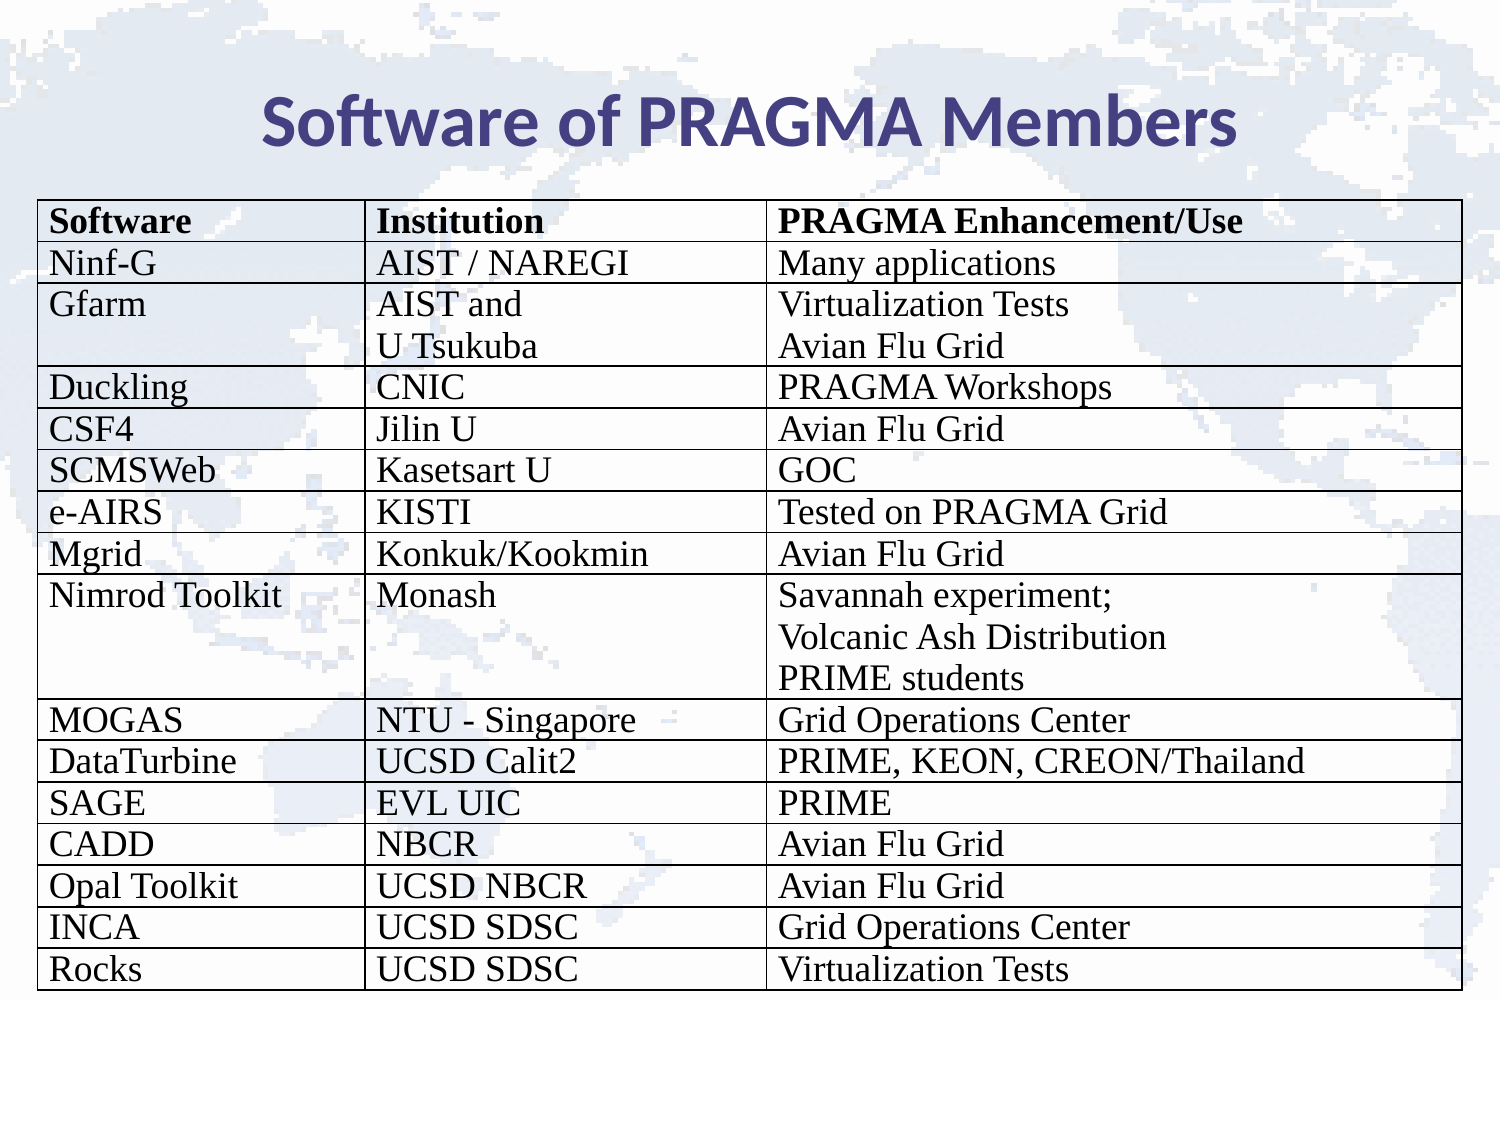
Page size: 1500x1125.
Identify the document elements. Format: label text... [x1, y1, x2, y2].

table_header Institution [366, 201, 766, 241]
table_cell NBCR [366, 824, 766, 864]
table_cell PRAGMA Workshops [767, 367, 1461, 407]
table_cell GOC [767, 450, 1461, 490]
table_cell Duckling [38, 367, 364, 407]
table_cell AIST and U Tsukuba [366, 284, 766, 365]
table_cell Jilin U [366, 409, 766, 449]
table_cell Many applications [767, 242, 1461, 282]
table_cell Gfarm [38, 284, 364, 365]
table_cell SCMSWeb [38, 450, 364, 490]
table_cell Mgrid [38, 533, 364, 573]
table_cell UCSD SDSC [366, 949, 766, 989]
table_cell UCSD NBCR [366, 866, 766, 906]
table_cell Avian Flu Grid [767, 866, 1461, 906]
table_cell Virtualization Tests [767, 949, 1461, 989]
table_cell Ninf-G [38, 242, 364, 282]
table_cell AIST / NAREGI [366, 242, 766, 282]
table_cell Konkuk/Kookmin [366, 533, 766, 573]
table_cell CADD [38, 824, 364, 864]
table_cell Grid Operations Center [767, 908, 1461, 947]
table_cell MOGAS [38, 700, 364, 739]
table_cell Avian Flu Grid [767, 533, 1461, 573]
table_header PRAGMA Enhancement/Use [767, 201, 1461, 241]
table_cell Nimrod Toolkit [38, 575, 364, 698]
table_cell UCSD Calit2 [366, 741, 766, 781]
table_cell Virtualization Tests Avian Flu Grid [767, 284, 1461, 365]
table_cell Avian Flu Grid [767, 409, 1461, 449]
table_cell e-AIRS [38, 492, 364, 532]
table_cell INCA [38, 908, 364, 947]
table_cell Tested on PRAGMA Grid [767, 492, 1461, 532]
table_cell PRIME [767, 783, 1461, 823]
table_cell Rocks [38, 949, 364, 989]
table_cell SAGE [38, 783, 364, 823]
table_cell Savannah experiment; Volcanic Ash Distribution PRIME students [767, 575, 1461, 698]
table_cell NTU - Singapore [366, 700, 766, 739]
table_cell Grid Operations Center [767, 700, 1461, 739]
table_cell CNIC [366, 367, 766, 407]
table_cell Opal Toolkit [38, 866, 364, 906]
table_header Software [38, 201, 364, 241]
table_cell Monash [366, 575, 766, 698]
table_cell Kasetsart U [366, 450, 766, 490]
table_cell KISTI [366, 492, 766, 532]
table_cell CSF4 [38, 409, 364, 449]
table_cell EVL UIC [366, 783, 766, 823]
table_cell UCSD SDSC [366, 908, 766, 947]
table_cell PRIME, KEON, CREON/Thailand [767, 741, 1461, 781]
table_cell DataTurbine [38, 741, 364, 781]
picture [0, 0, 1500, 1000]
table_cell Avian Flu Grid [767, 824, 1461, 864]
title Software of PRAGMA Members [75, 45, 1425, 188]
